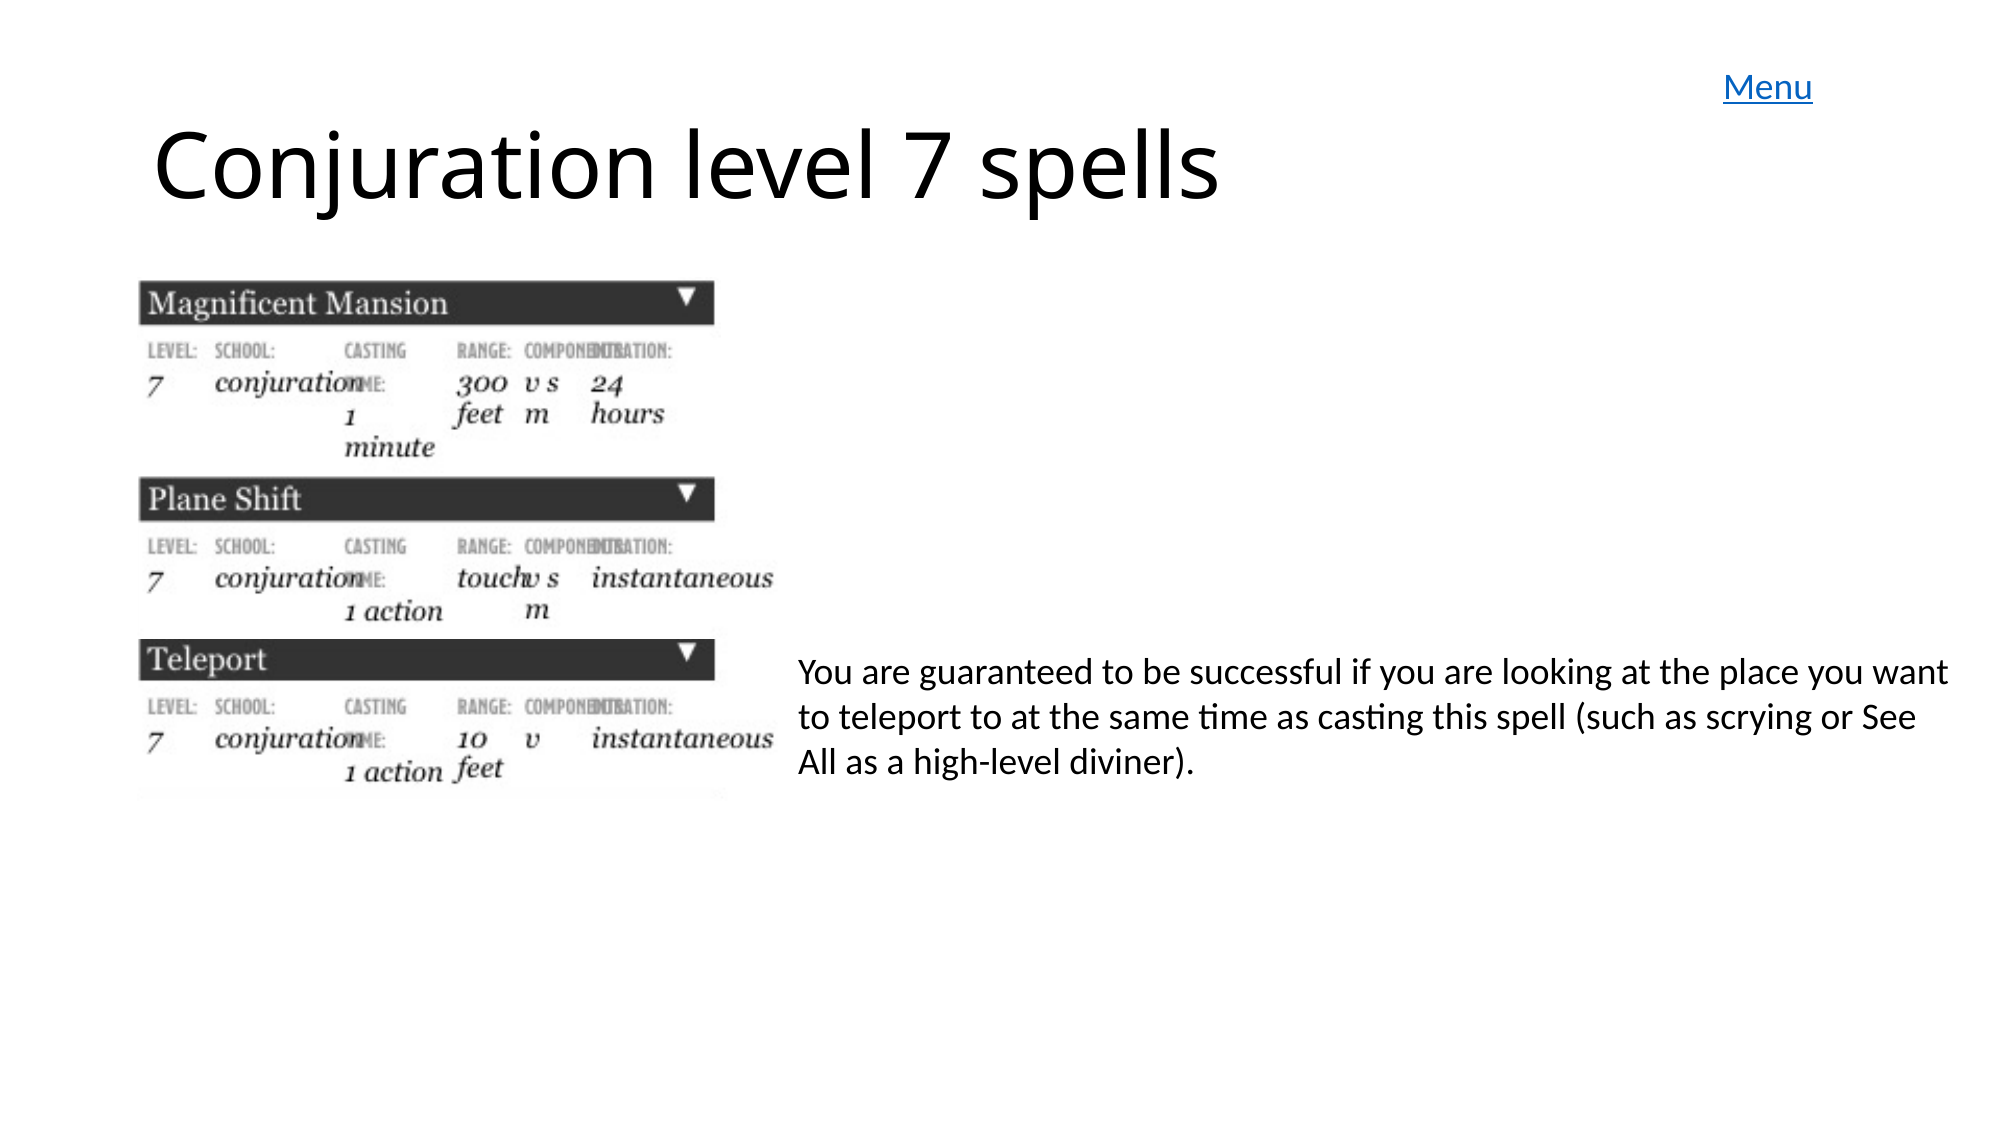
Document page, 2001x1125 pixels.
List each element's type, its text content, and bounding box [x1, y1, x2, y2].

title Conjuration level 7 spells [137, 59, 1863, 278]
text_box Menu [1347, 9, 1828, 115]
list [137, 277, 721, 473]
picture [137, 473, 784, 801]
text_box You are guaranteed to be successful if you are looking at the place you want to teleport to at the same time as casting this spell (such as scrying or See All as a high-level diviner). [783, 639, 1967, 790]
